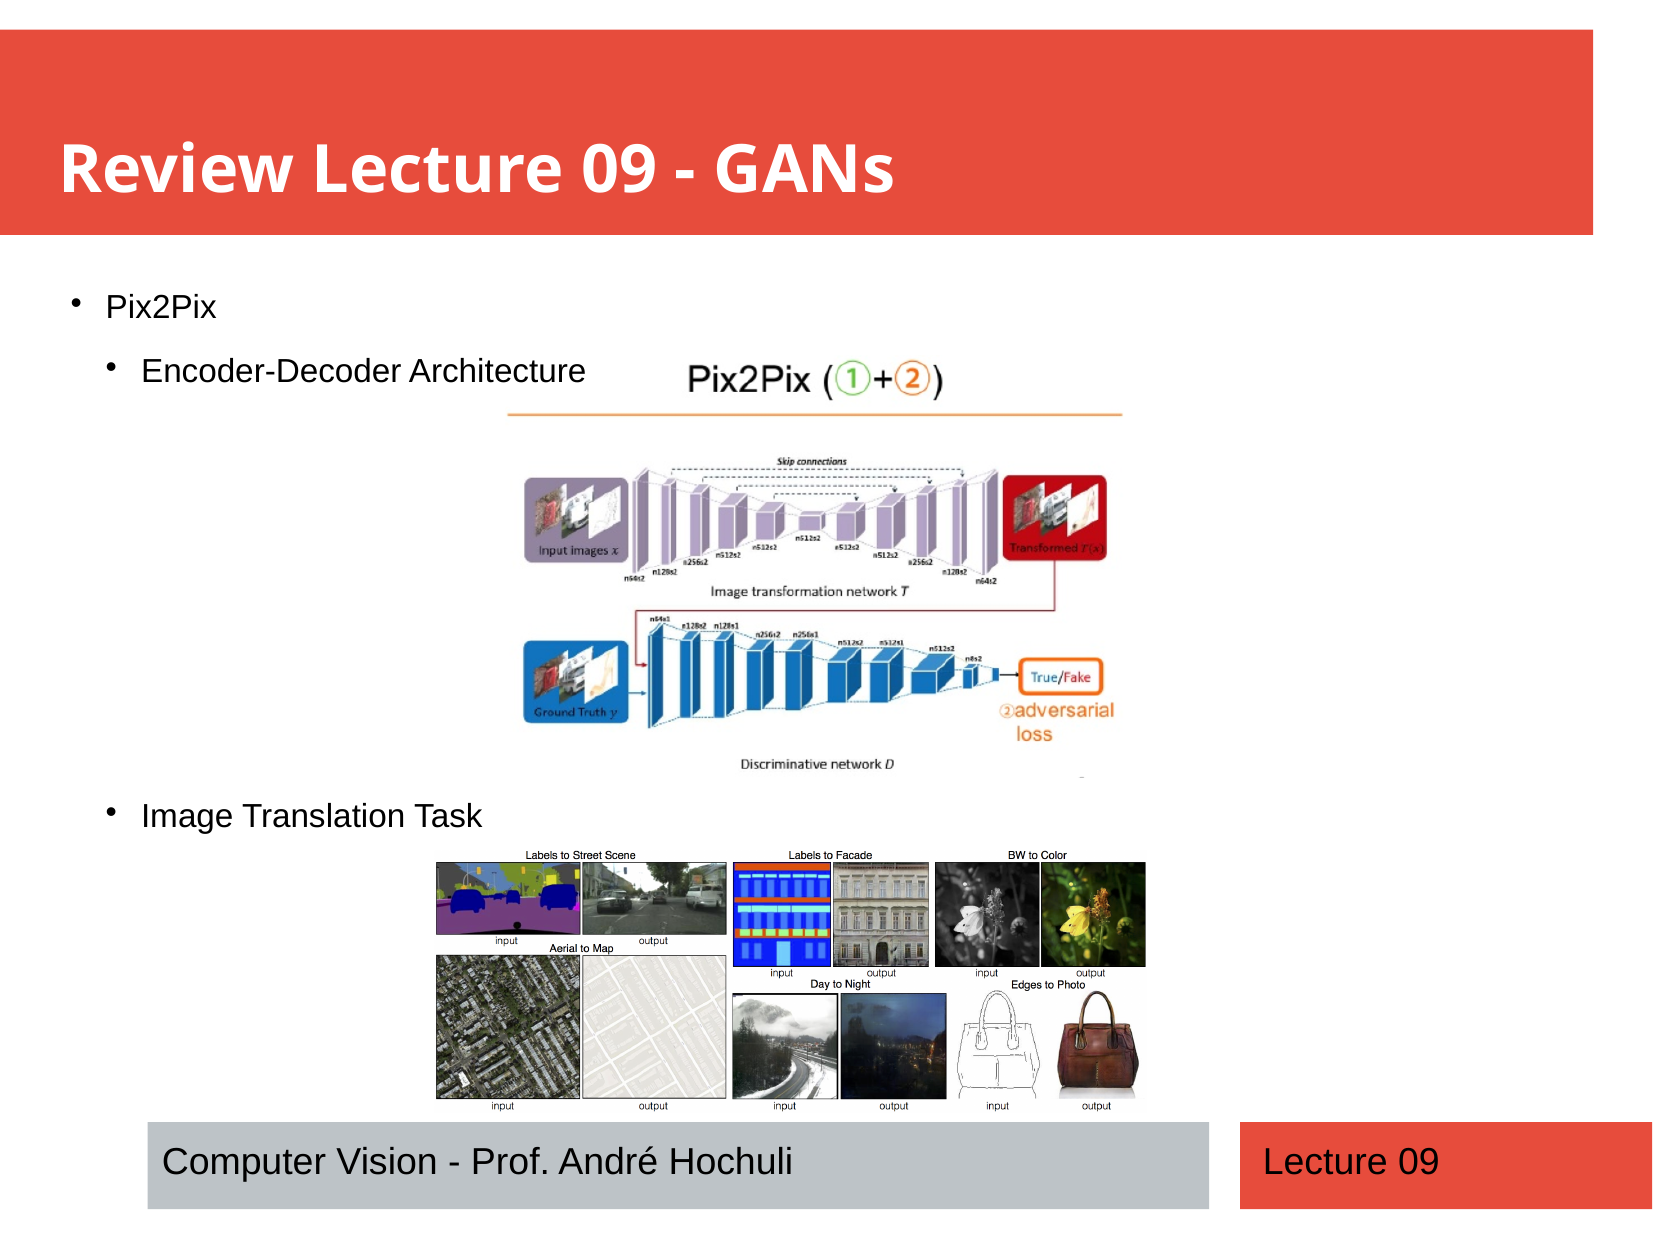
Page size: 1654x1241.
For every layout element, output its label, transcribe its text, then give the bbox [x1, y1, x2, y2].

text_box Review Lecture 09 - GANs [59, 59, 1594, 206]
text_box Lecture 09 [1248, 1129, 1622, 1189]
picture [504, 355, 1126, 778]
text_box Computer Vision - Prof. André Hochuli [147, 1129, 1204, 1189]
picture [434, 850, 1147, 1113]
text_box Pix2Pix Encoder-Decoder Architecture Image Translation Task [70, 285, 1575, 1052]
